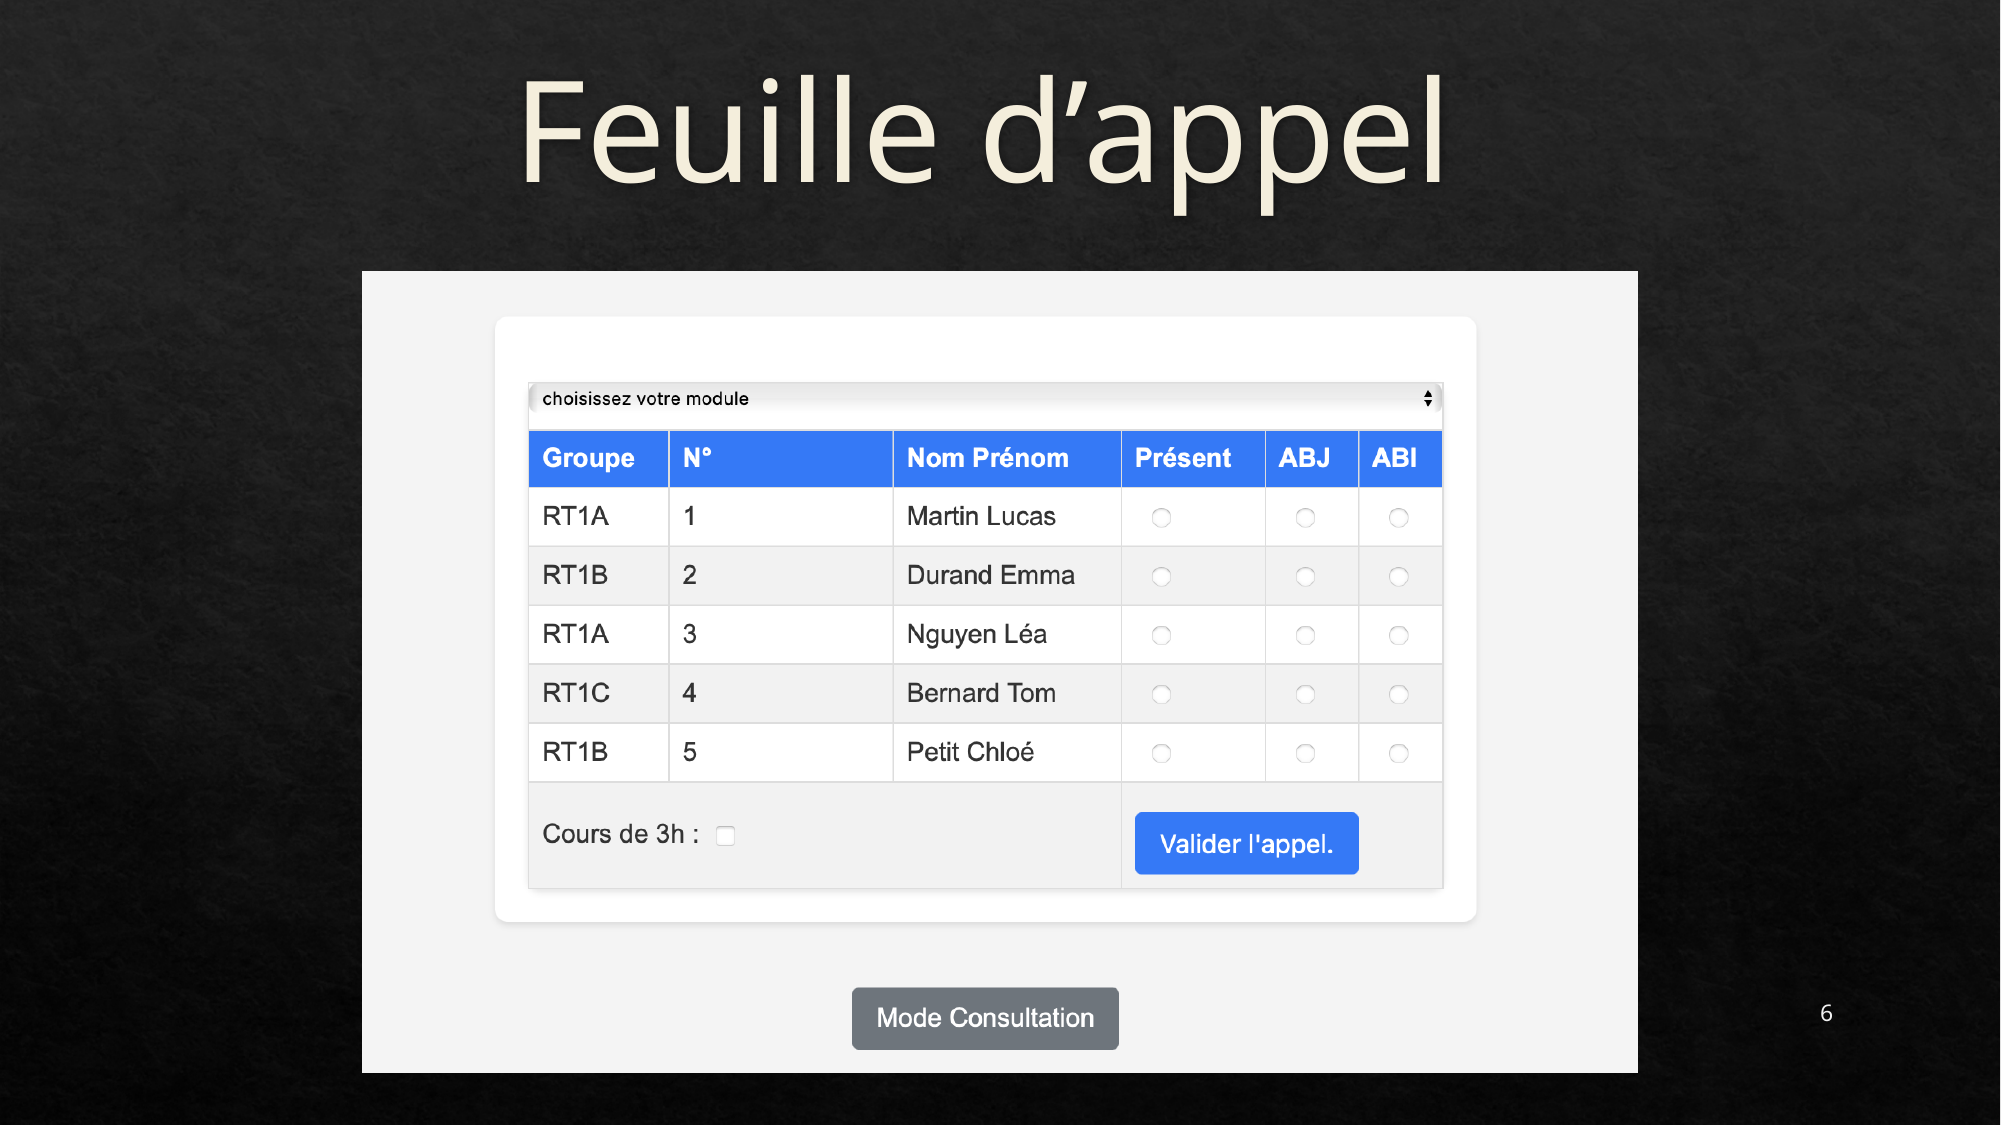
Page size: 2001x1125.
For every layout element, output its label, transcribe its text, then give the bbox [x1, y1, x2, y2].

slide_number 6 [1724, 984, 1849, 1045]
picture [0, 0, 2001, 1125]
title Feuille d’appel [192, 52, 1774, 221]
